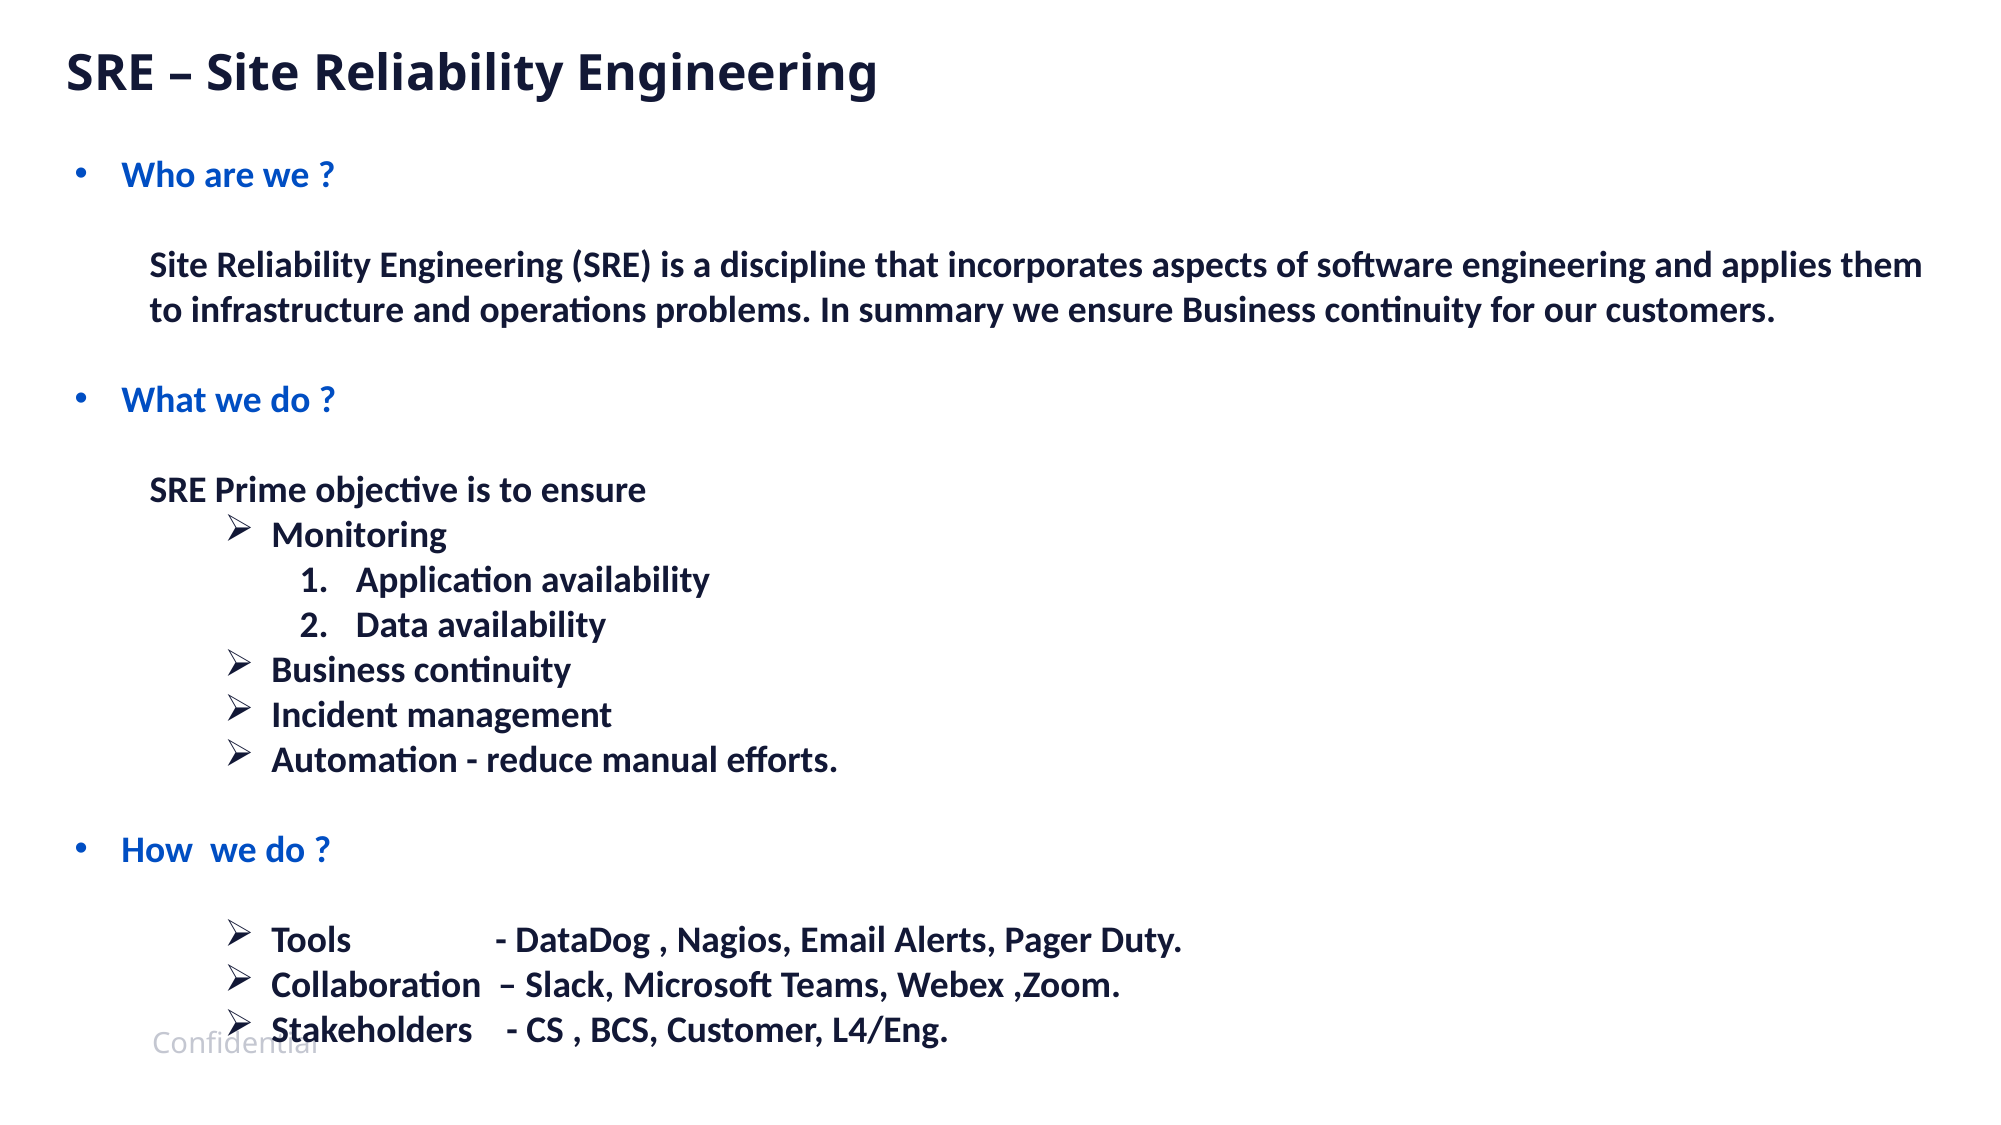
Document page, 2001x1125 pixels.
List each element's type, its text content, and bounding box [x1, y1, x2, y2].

text_box Who are we ? Site Reliability Engineering (SRE) is a discipline that incorporates aspects of software engineering and applies them to infrastructure and operations problems. In summary we ensure Business continuity for our customers. What we do ? SRE Prime objective is to ensure Monitoring Application availability Data availability Business continuity Incident management Automation - reduce manual efforts. How we do ? Tools - DataDog , Nagios, Email Alerts, Pager Duty. Collaboration – Slack, Microsoft Teams, Webex ,Zoom. Stakeholders - CS , BCS, Customer, L4/Eng. [59, 142, 1957, 1103]
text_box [80, 152, 2000, 1100]
title SRE – Site Reliability Engineering [51, 39, 1777, 175]
